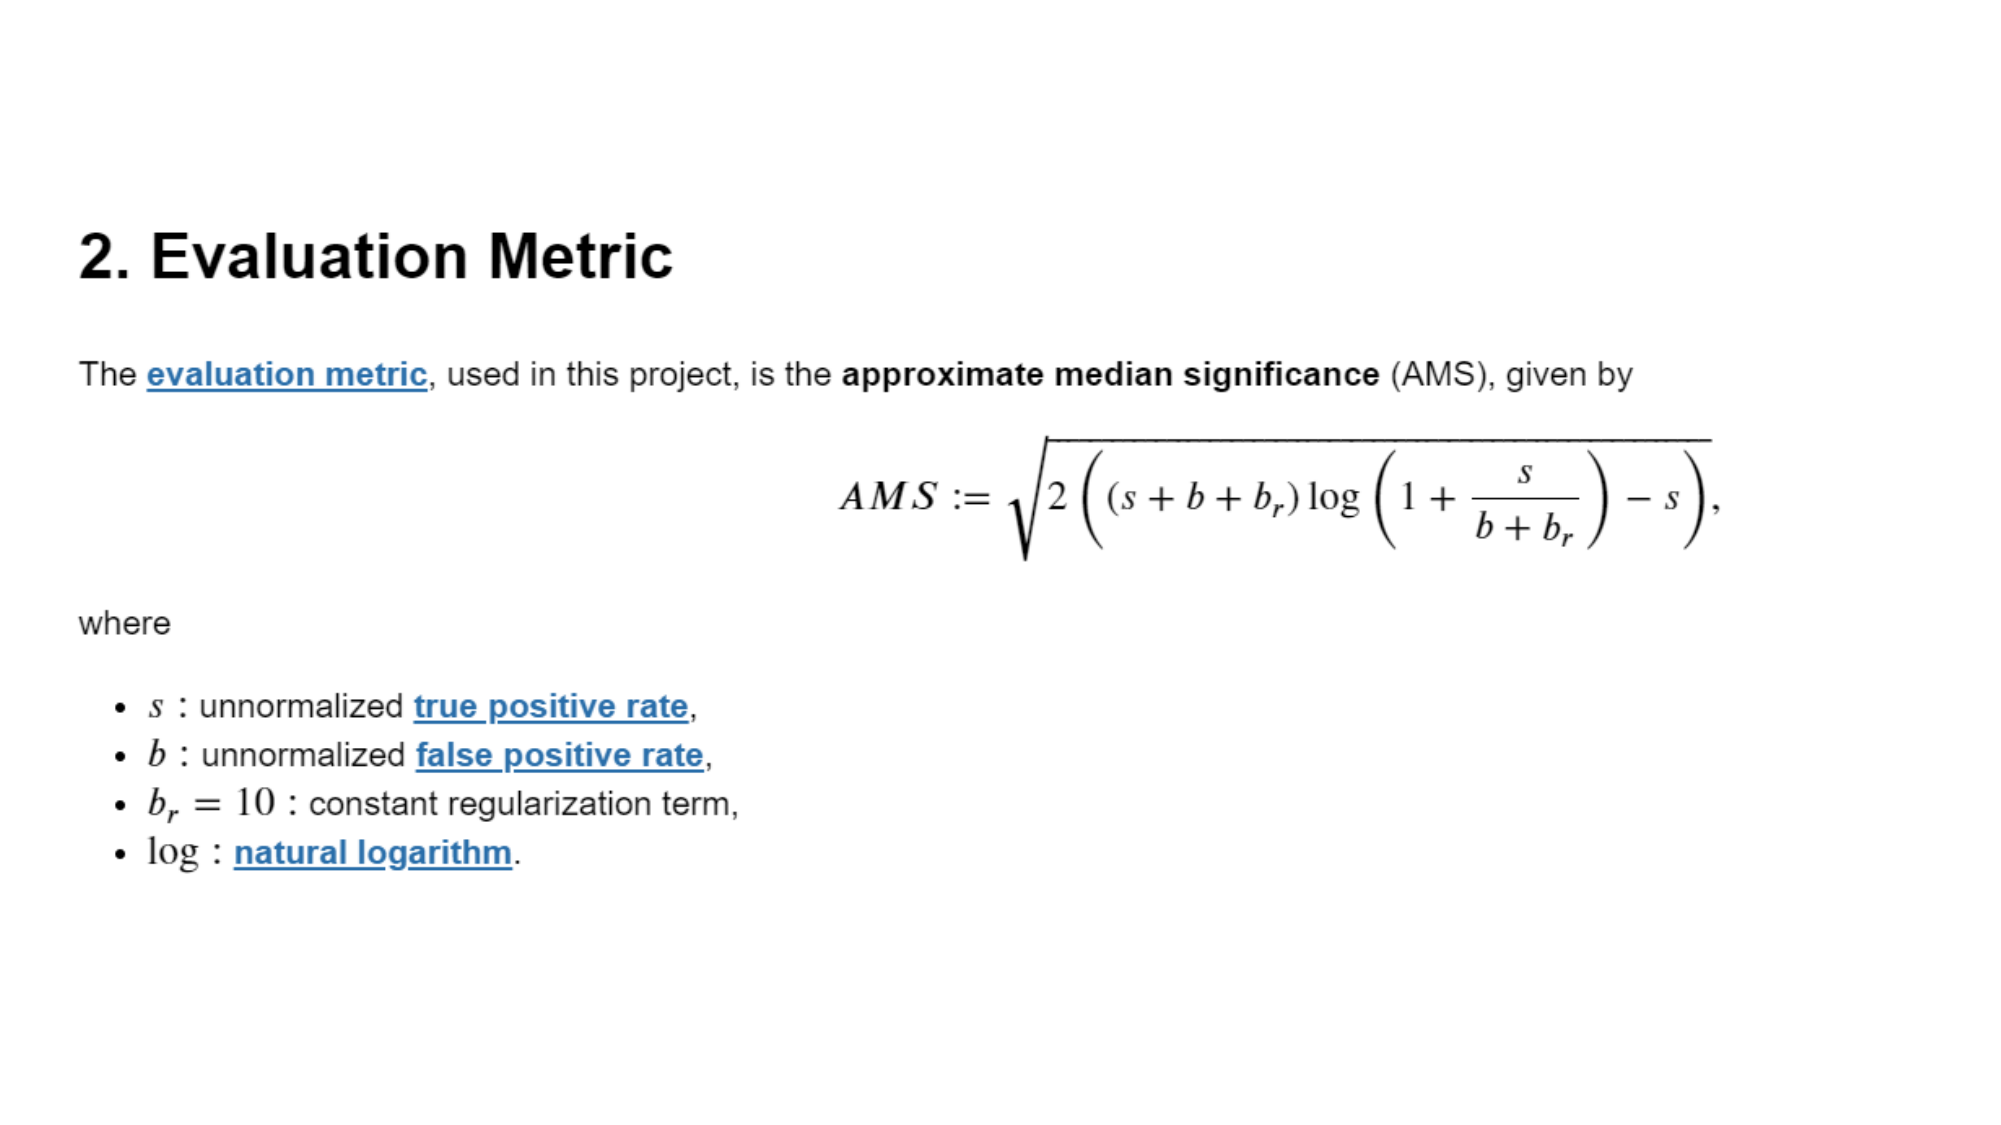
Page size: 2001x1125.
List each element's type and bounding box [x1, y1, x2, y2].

picture [0, 191, 1962, 886]
